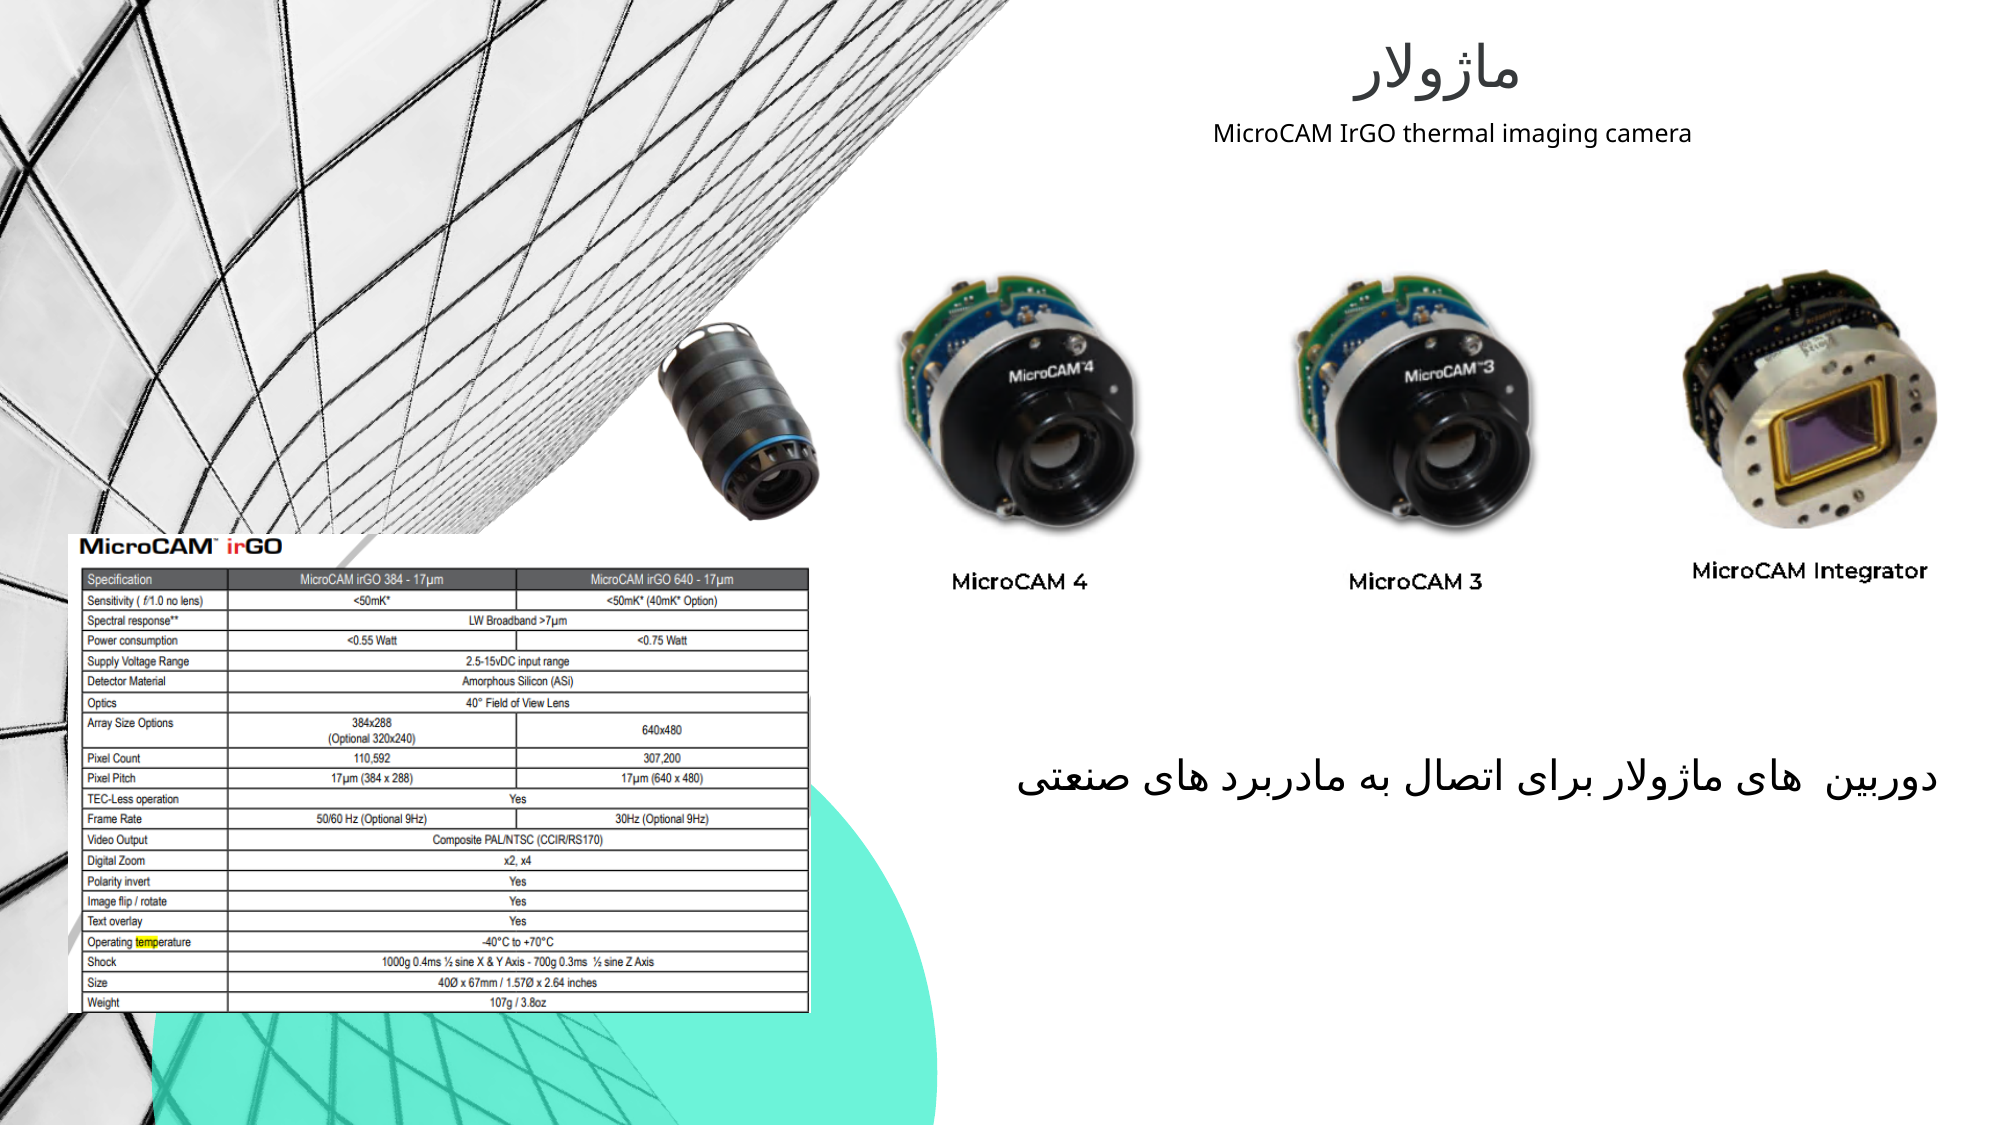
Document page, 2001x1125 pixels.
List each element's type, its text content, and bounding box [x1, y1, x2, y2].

text_box MicroCAM IrGO thermal imaging camera [1443, 110, 1969, 186]
text_box ماژولار [1443, 7, 1916, 107]
picture [0, 0, 1997, 1125]
text_box دوربین های ماژولار برای اتصال به مادربرد های صنعتی [1443, 741, 1994, 837]
text_box [1443, 12, 1957, 110]
